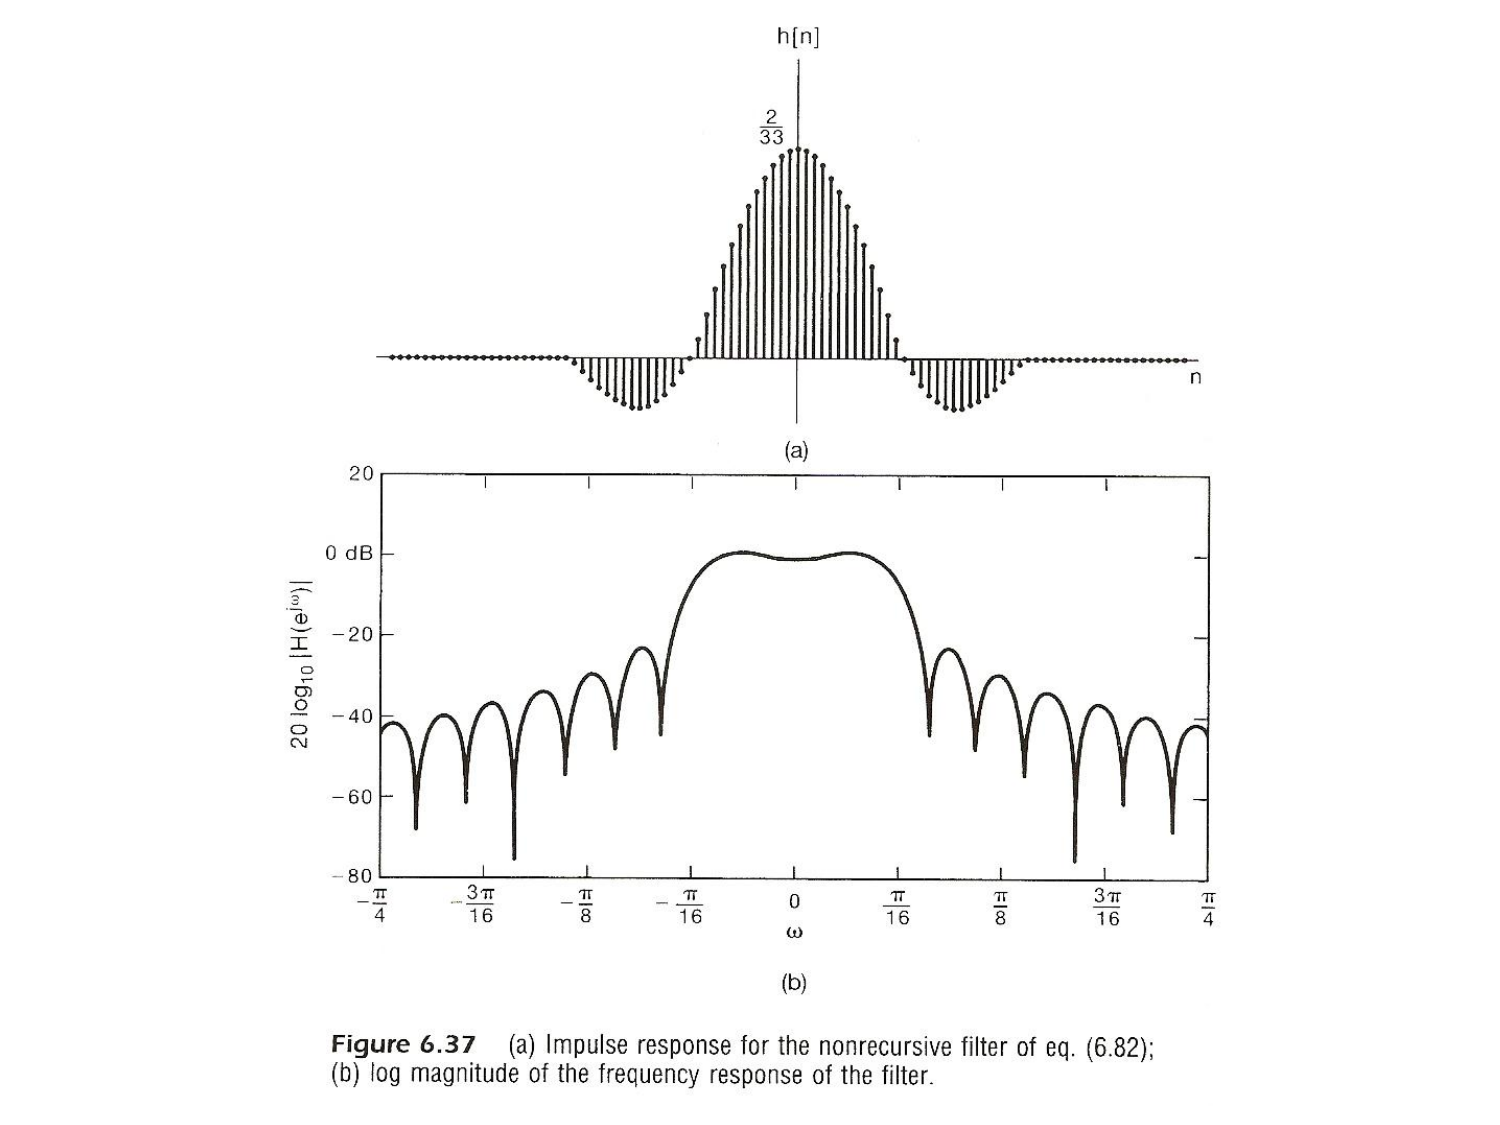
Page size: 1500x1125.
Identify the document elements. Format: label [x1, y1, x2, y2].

picture [276, 18, 1235, 1107]
